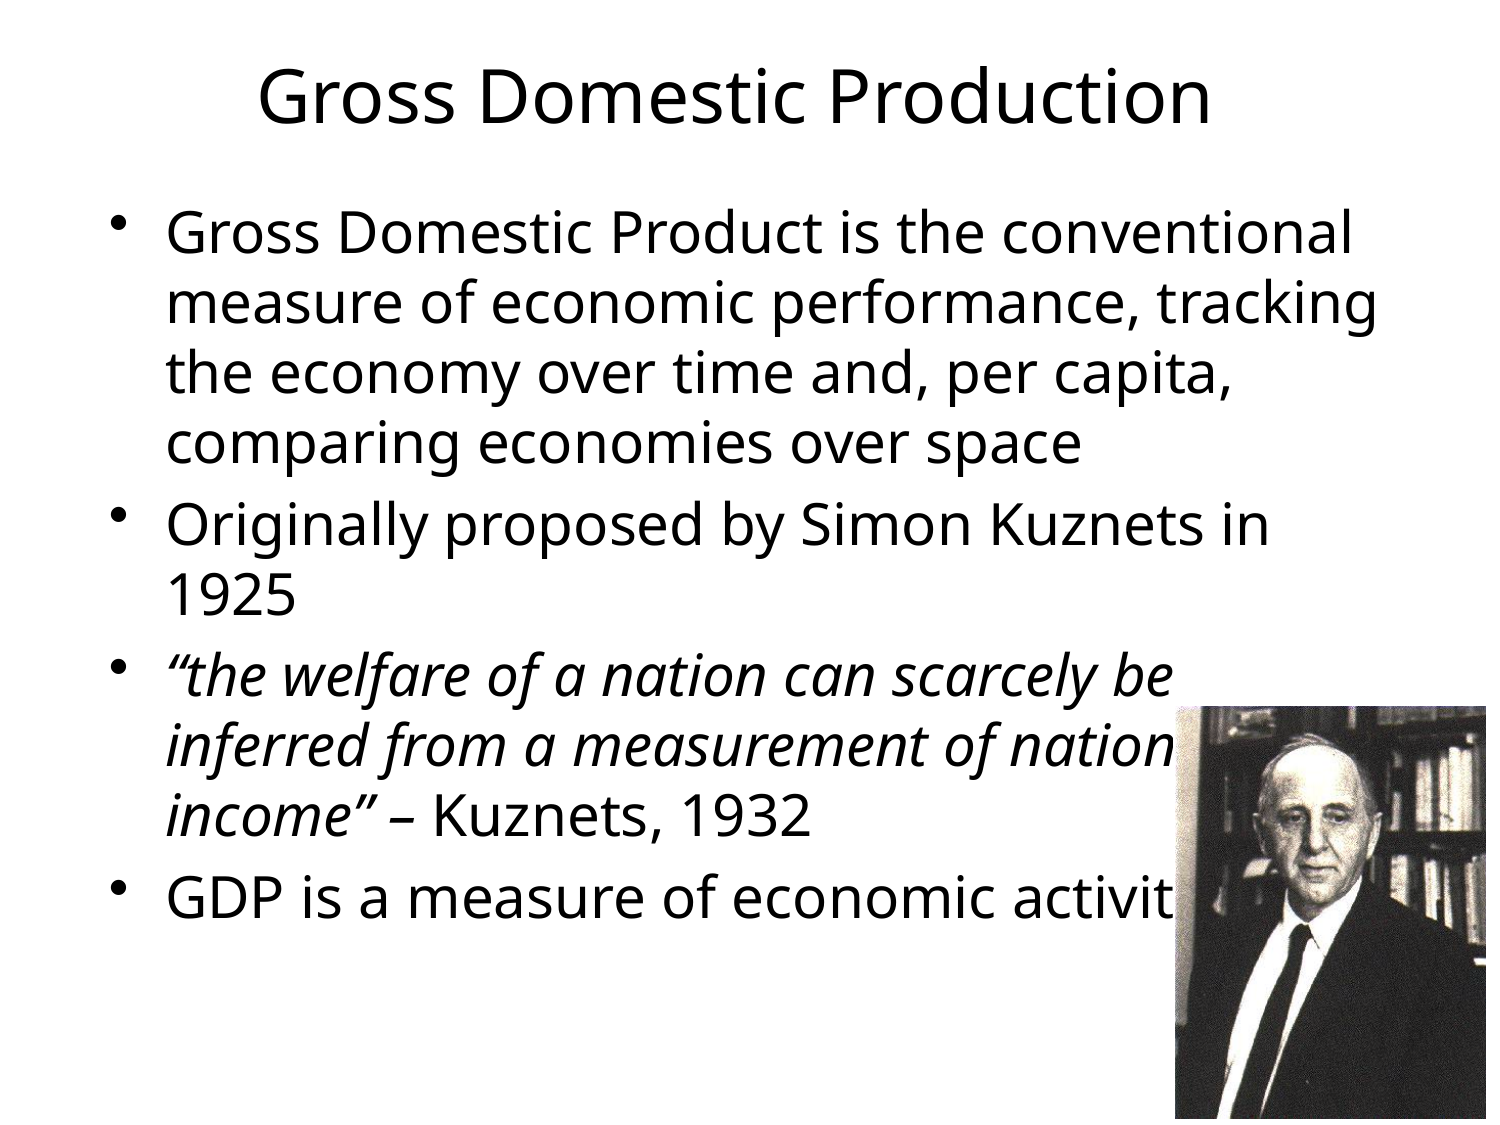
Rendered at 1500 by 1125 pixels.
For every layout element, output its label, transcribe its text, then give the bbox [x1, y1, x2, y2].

title Gross Domestic Production [97, 0, 1374, 187]
list Gross Domestic Product is the conventional measure of economic performance, tracking the economy over time and, per capita, comparing economies over space Originally proposed by Simon Kuznets in 1925 “the welfare of a nation can scarcely be inferred from a measurement of national income” – Kuznets, 1932 GDP is a measure of economic activity [93, 187, 1403, 1032]
picture [1174, 706, 1487, 1120]
